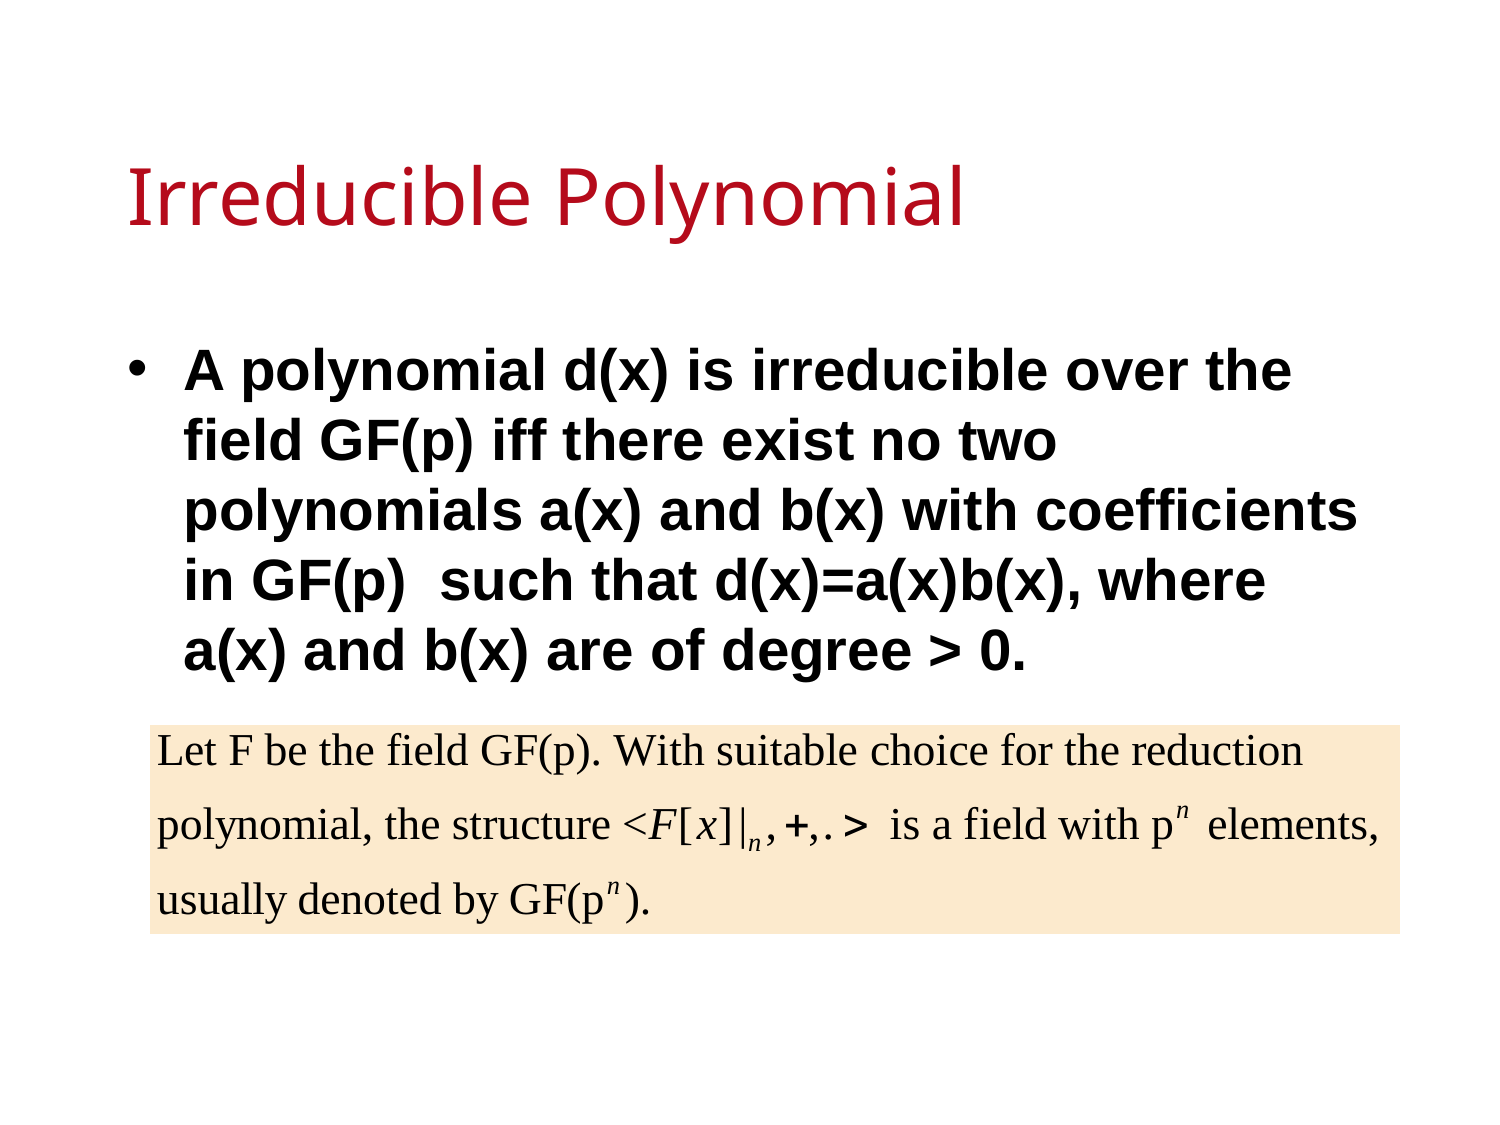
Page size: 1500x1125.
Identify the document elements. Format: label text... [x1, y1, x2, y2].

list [149, 724, 1401, 935]
title Irreducible Polynomial [112, 99, 1388, 288]
list A polynomial d(x) is irreducible over the field GF(p) iff there exist no two polynomials a(x) and b(x) with coefficients in GF(p) such that d(x)=a(x)b(x), where a(x) and b(x) are of degree > 0. [112, 324, 1388, 1000]
